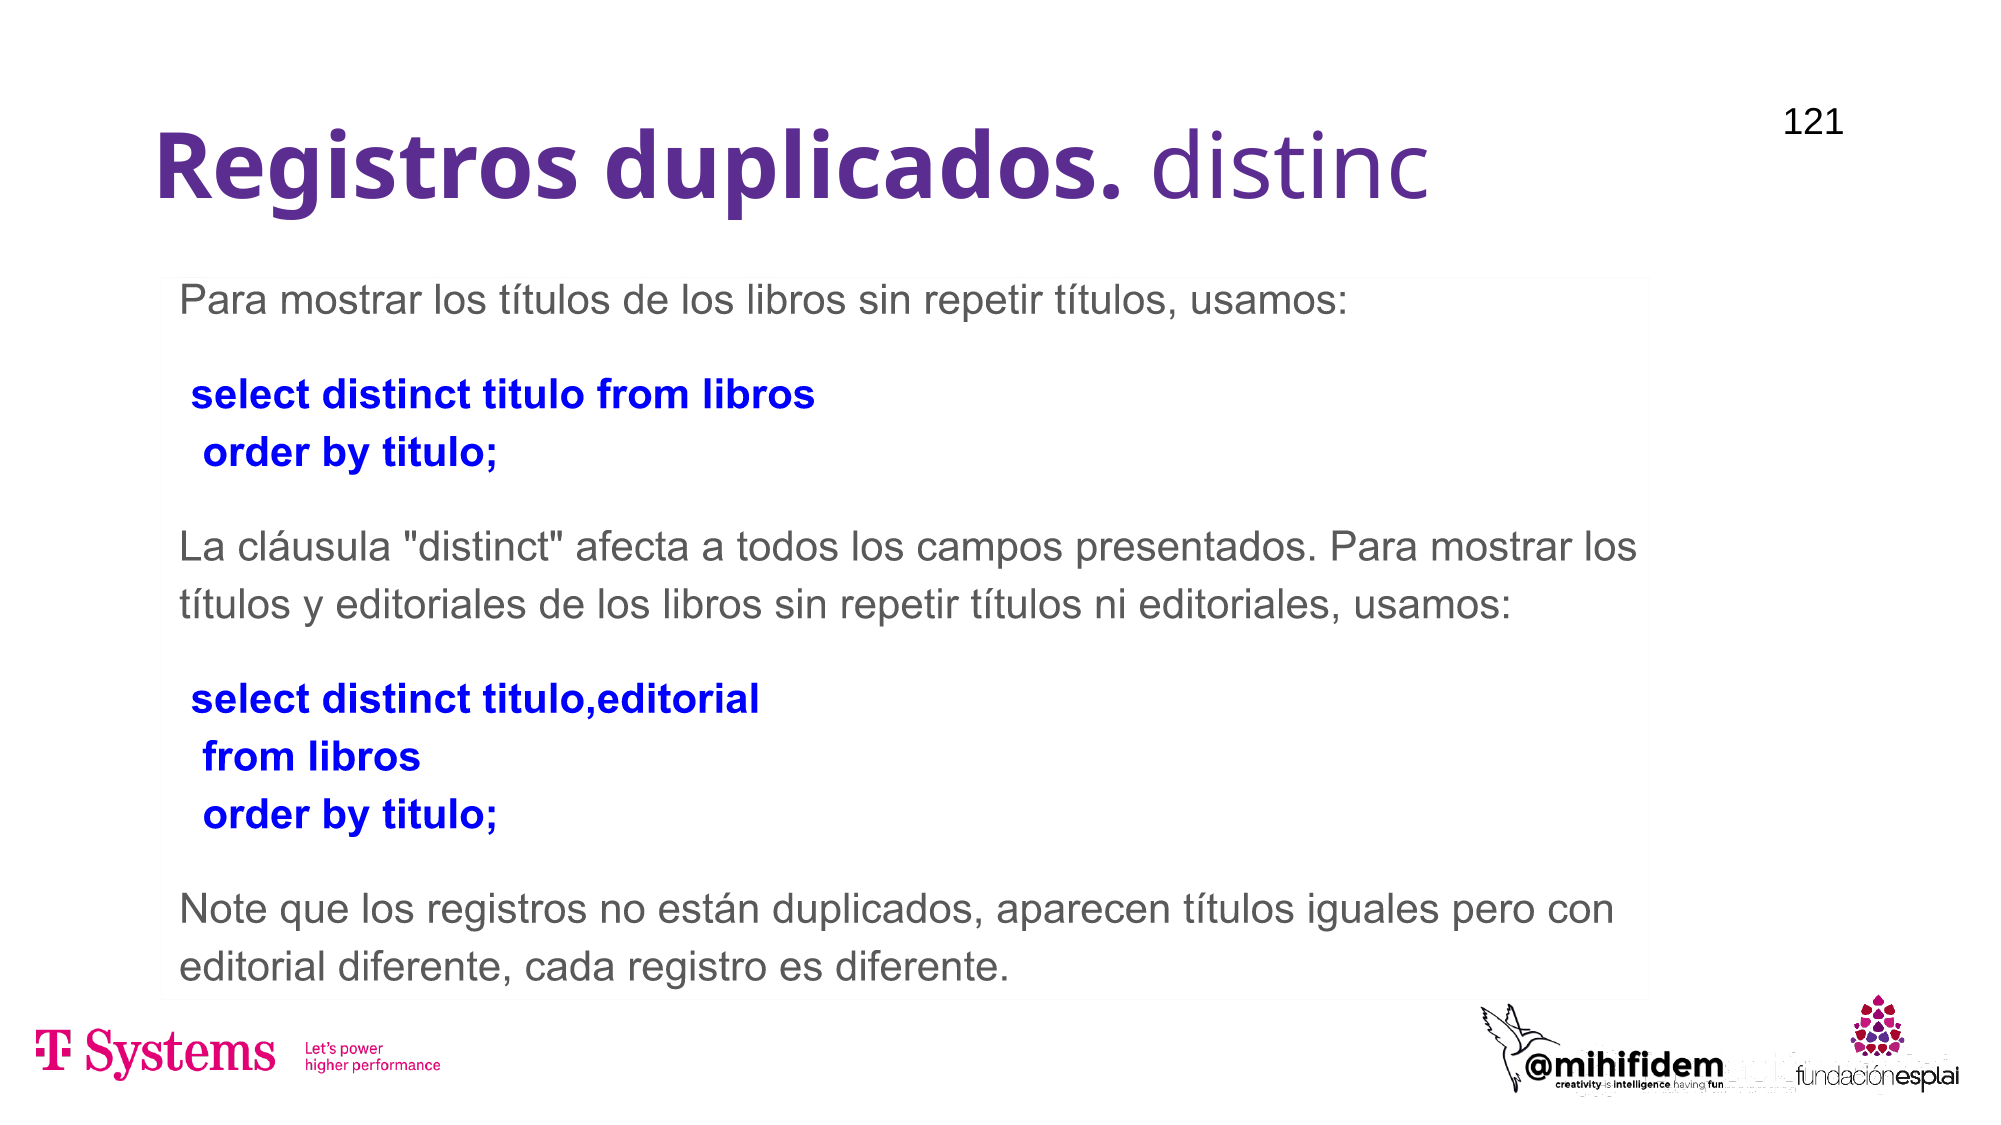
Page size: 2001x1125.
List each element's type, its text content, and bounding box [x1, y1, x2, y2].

text_box 121 [1767, 89, 1863, 150]
picture [161, 276, 1965, 1103]
picture [36, 1027, 440, 1081]
text_box Registros duplicados. distinc [137, 59, 1863, 278]
